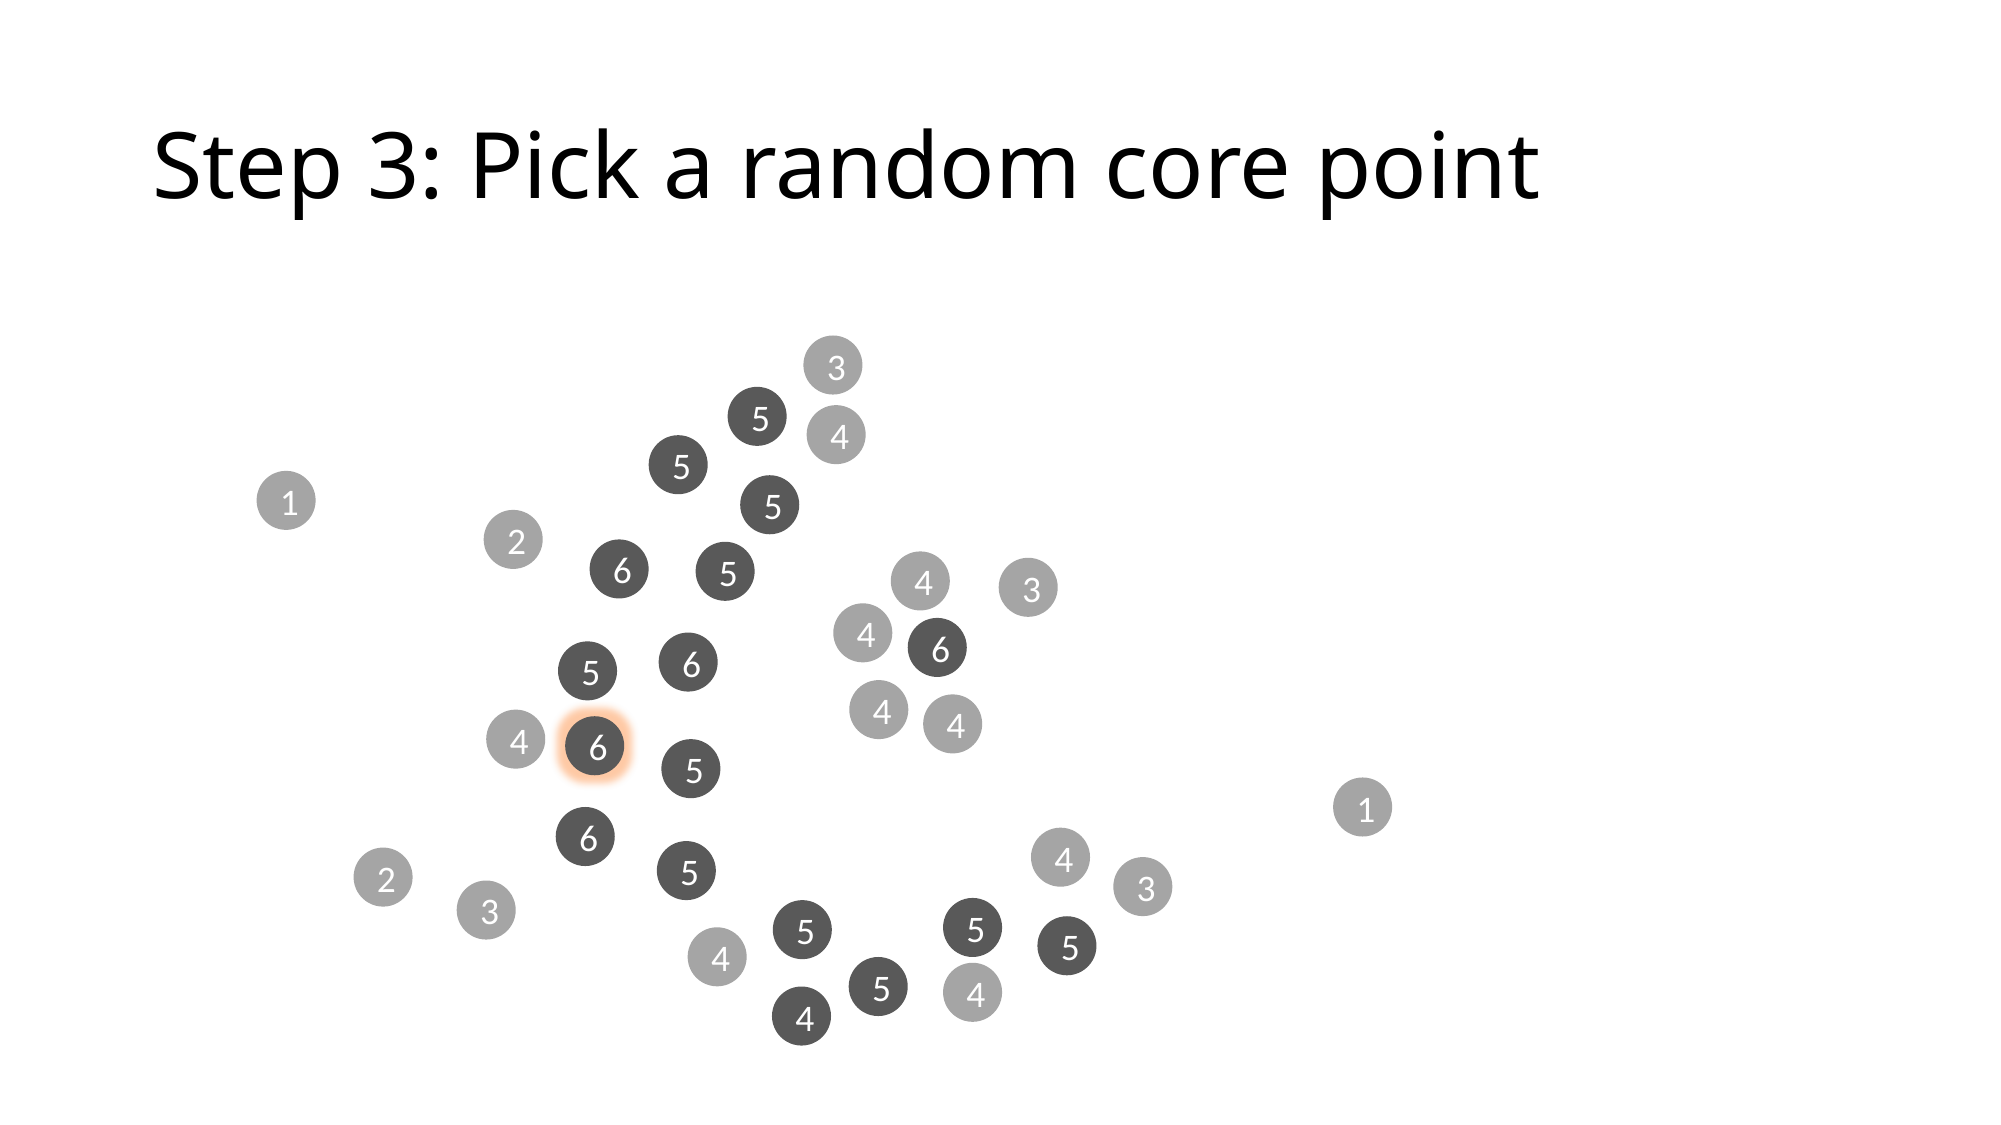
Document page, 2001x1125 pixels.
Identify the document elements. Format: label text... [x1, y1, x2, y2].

text_box 5 [556, 640, 619, 702]
title Step 3: Pick a random core point [137, 59, 1863, 278]
text_box 3 [1112, 856, 1174, 918]
text_box 5 [694, 540, 756, 602]
text_box 4 [889, 550, 951, 612]
text_box 5 [655, 840, 717, 902]
text_box 5 [771, 899, 833, 961]
text_box 5 [942, 896, 1004, 959]
text_box 6 [564, 715, 626, 777]
text_box 3 [802, 334, 864, 396]
text_box 4 [1029, 826, 1092, 888]
text_box 6 [906, 616, 968, 678]
text_box 6 [657, 631, 719, 693]
text_box 1 [1332, 776, 1394, 838]
text_box 4 [832, 602, 894, 664]
text_box 4 [922, 693, 984, 755]
text_box 4 [805, 404, 867, 466]
text_box 5 [847, 955, 909, 1018]
text_box 3 [455, 879, 517, 941]
text_box 2 [482, 508, 544, 570]
text_box 4 [848, 679, 910, 741]
text_box 4 [942, 961, 1004, 1023]
text_box 4 [770, 985, 833, 1047]
text_box 3 [997, 556, 1059, 618]
text_box 5 [660, 738, 722, 800]
text_box 4 [686, 926, 748, 988]
text_box 2 [352, 846, 414, 908]
text_box 5 [1036, 915, 1098, 977]
text_box 6 [554, 805, 616, 868]
text_box 6 [588, 538, 650, 600]
text_box 5 [726, 385, 788, 447]
text_box 4 [485, 708, 547, 770]
text_box 5 [647, 434, 709, 496]
text_box 1 [255, 469, 317, 531]
text_box 5 [739, 474, 801, 536]
